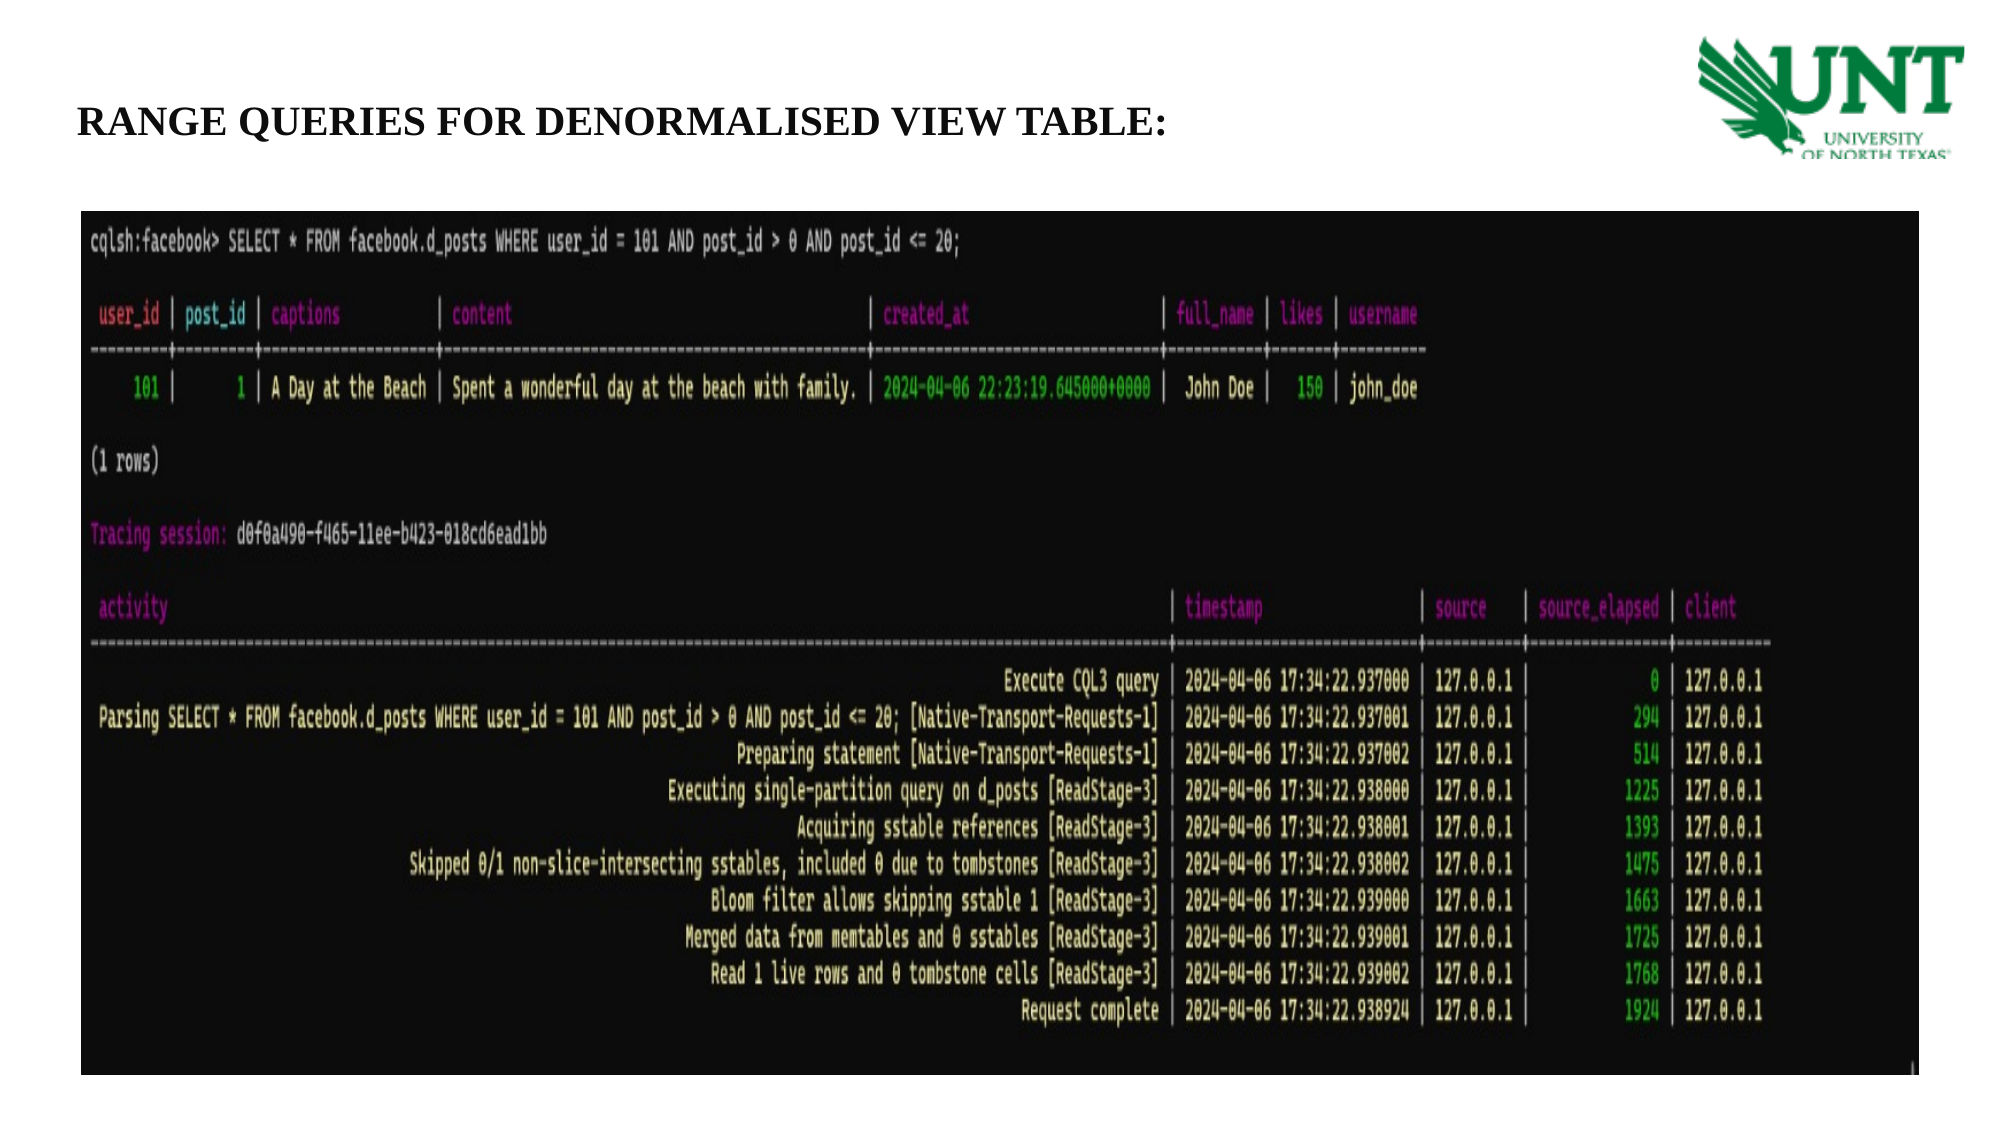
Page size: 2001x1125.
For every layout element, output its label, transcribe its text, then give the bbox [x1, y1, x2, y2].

text_box RANGE QUERIES FOR DENORMALISED VIEW TABLE: [61, 86, 1462, 202]
picture [81, 211, 1919, 1075]
